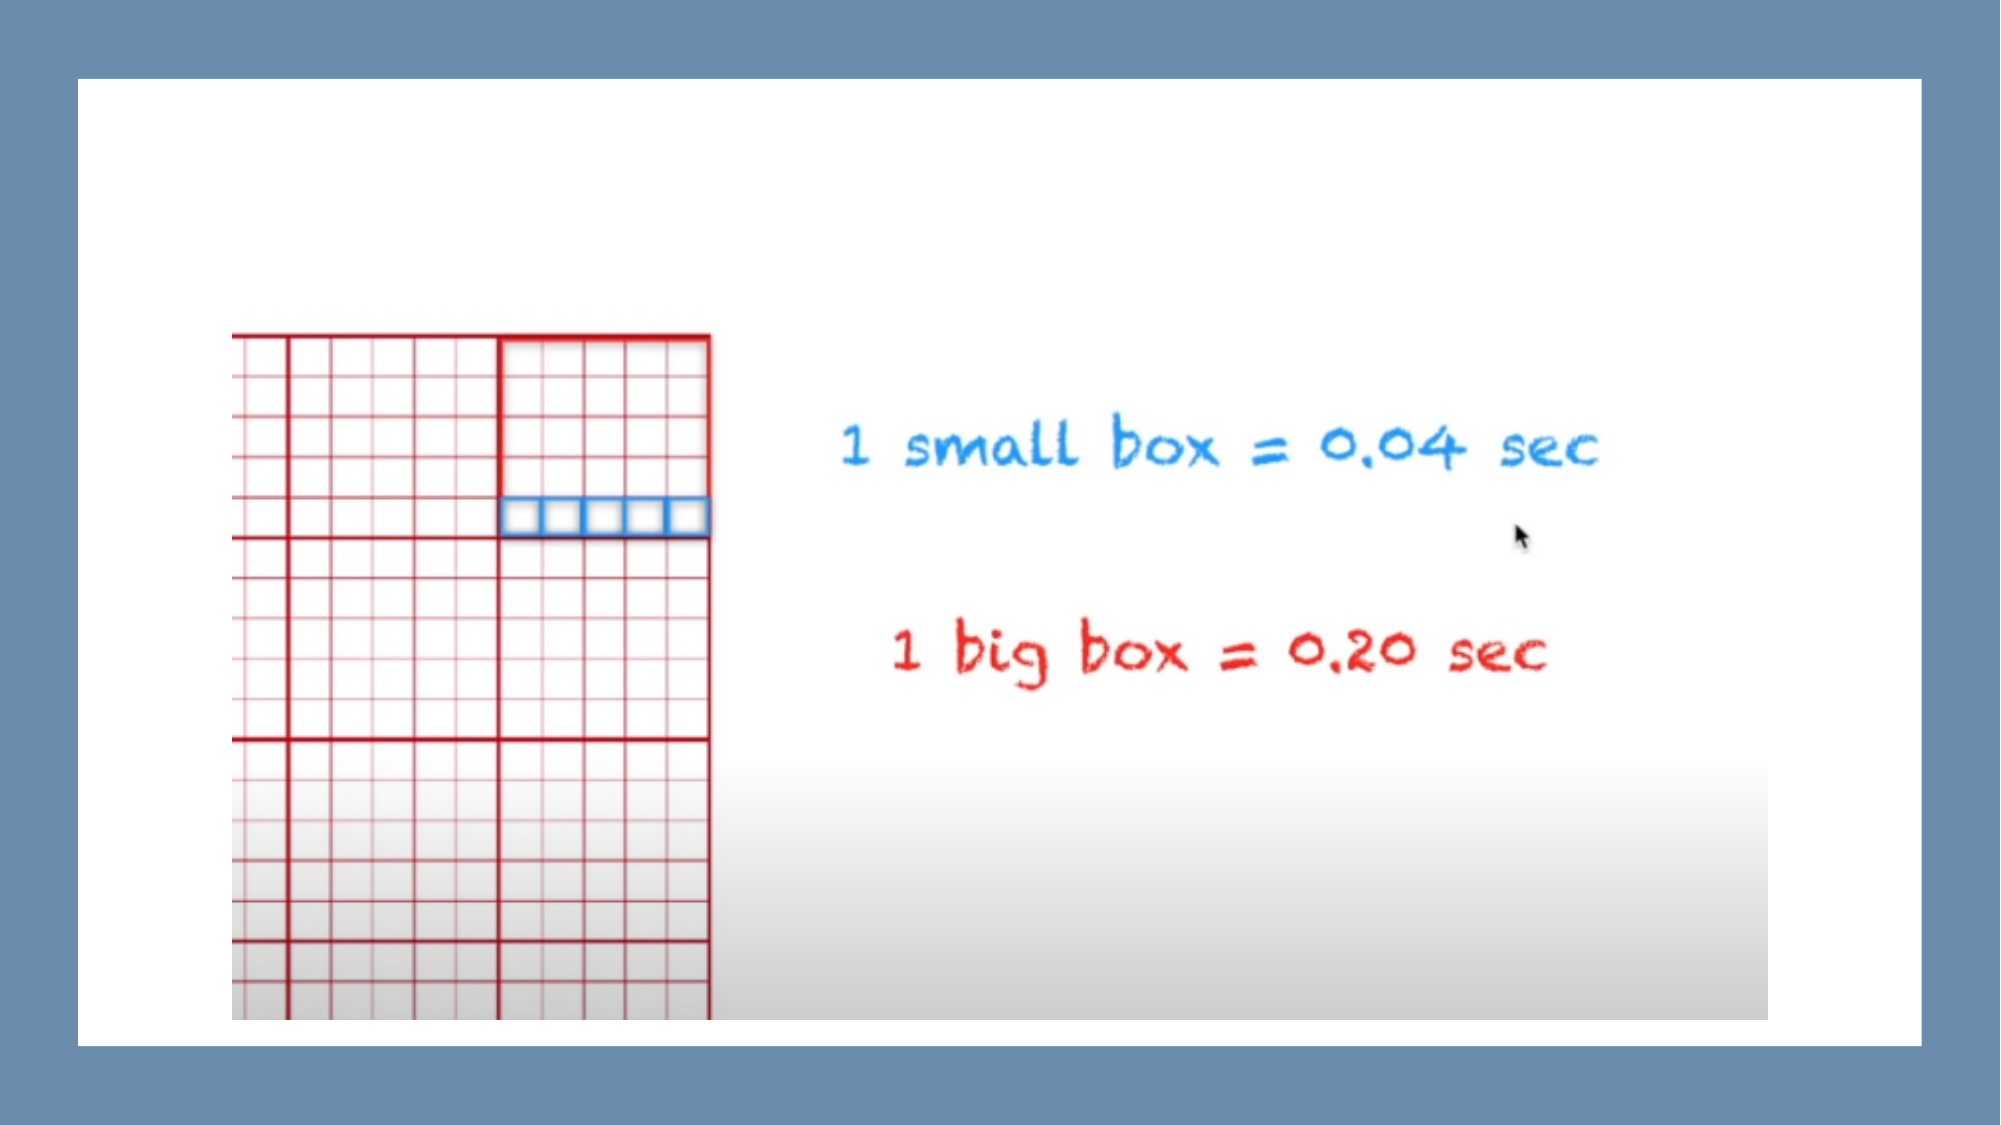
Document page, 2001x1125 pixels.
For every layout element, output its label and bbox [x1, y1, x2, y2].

text_box [77, 78, 1923, 1047]
list [231, 105, 1768, 1020]
text_box [0, 0, 2000, 1125]
